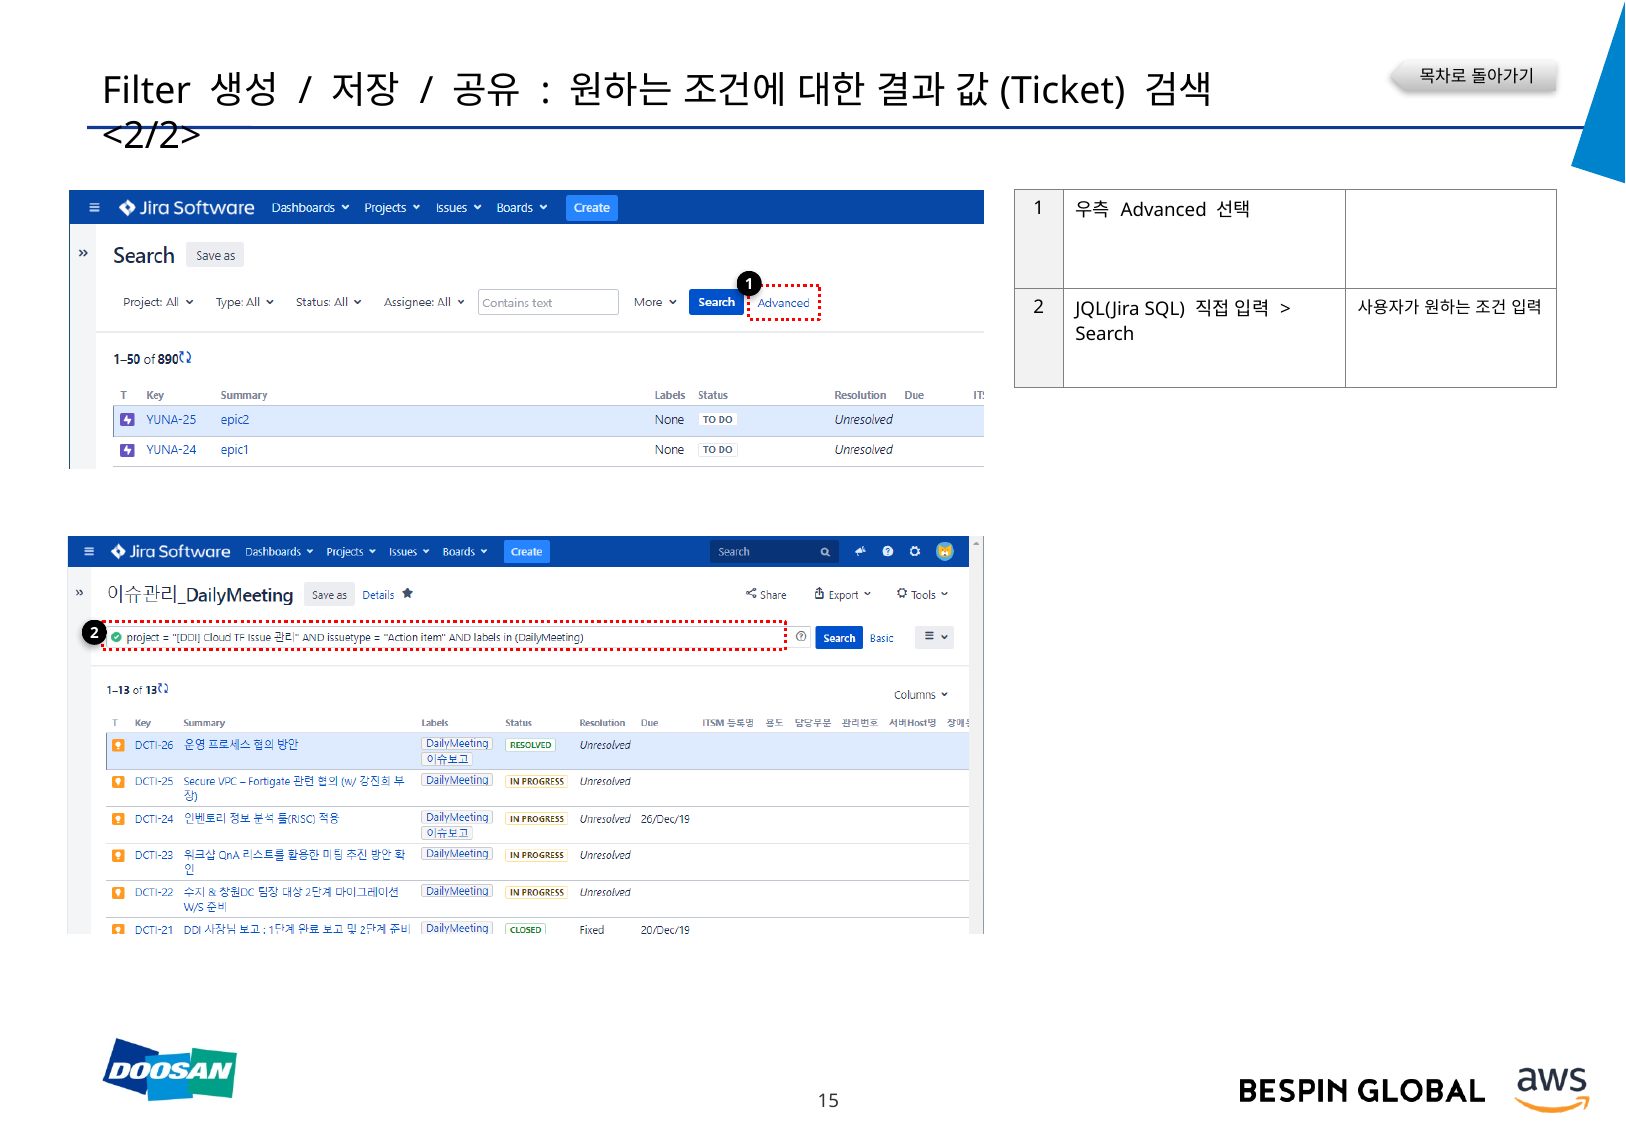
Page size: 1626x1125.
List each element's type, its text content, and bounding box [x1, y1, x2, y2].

text_box Filter 생성 / 저장 / 공유 : 원하는 조건에 대한 결과 값(Ticket) 검색 <2/2> [87, 59, 1264, 110]
table_header 1 [1015, 190, 1063, 288]
text_box 목차로 돌아가기 [1390, 60, 1557, 91]
picture [0, 1015, 1625, 1125]
picture [67, 536, 985, 934]
table_header [1346, 190, 1556, 288]
table_cell 2 [1015, 289, 1063, 387]
table_header 우측 Advanced 선택 [1064, 190, 1345, 288]
table_cell JQL(Jira SQL) 직접 입력 > Search [1064, 289, 1345, 387]
picture [68, 190, 985, 469]
table_cell 사용자가 원하는 조건 입력 [1346, 289, 1556, 387]
